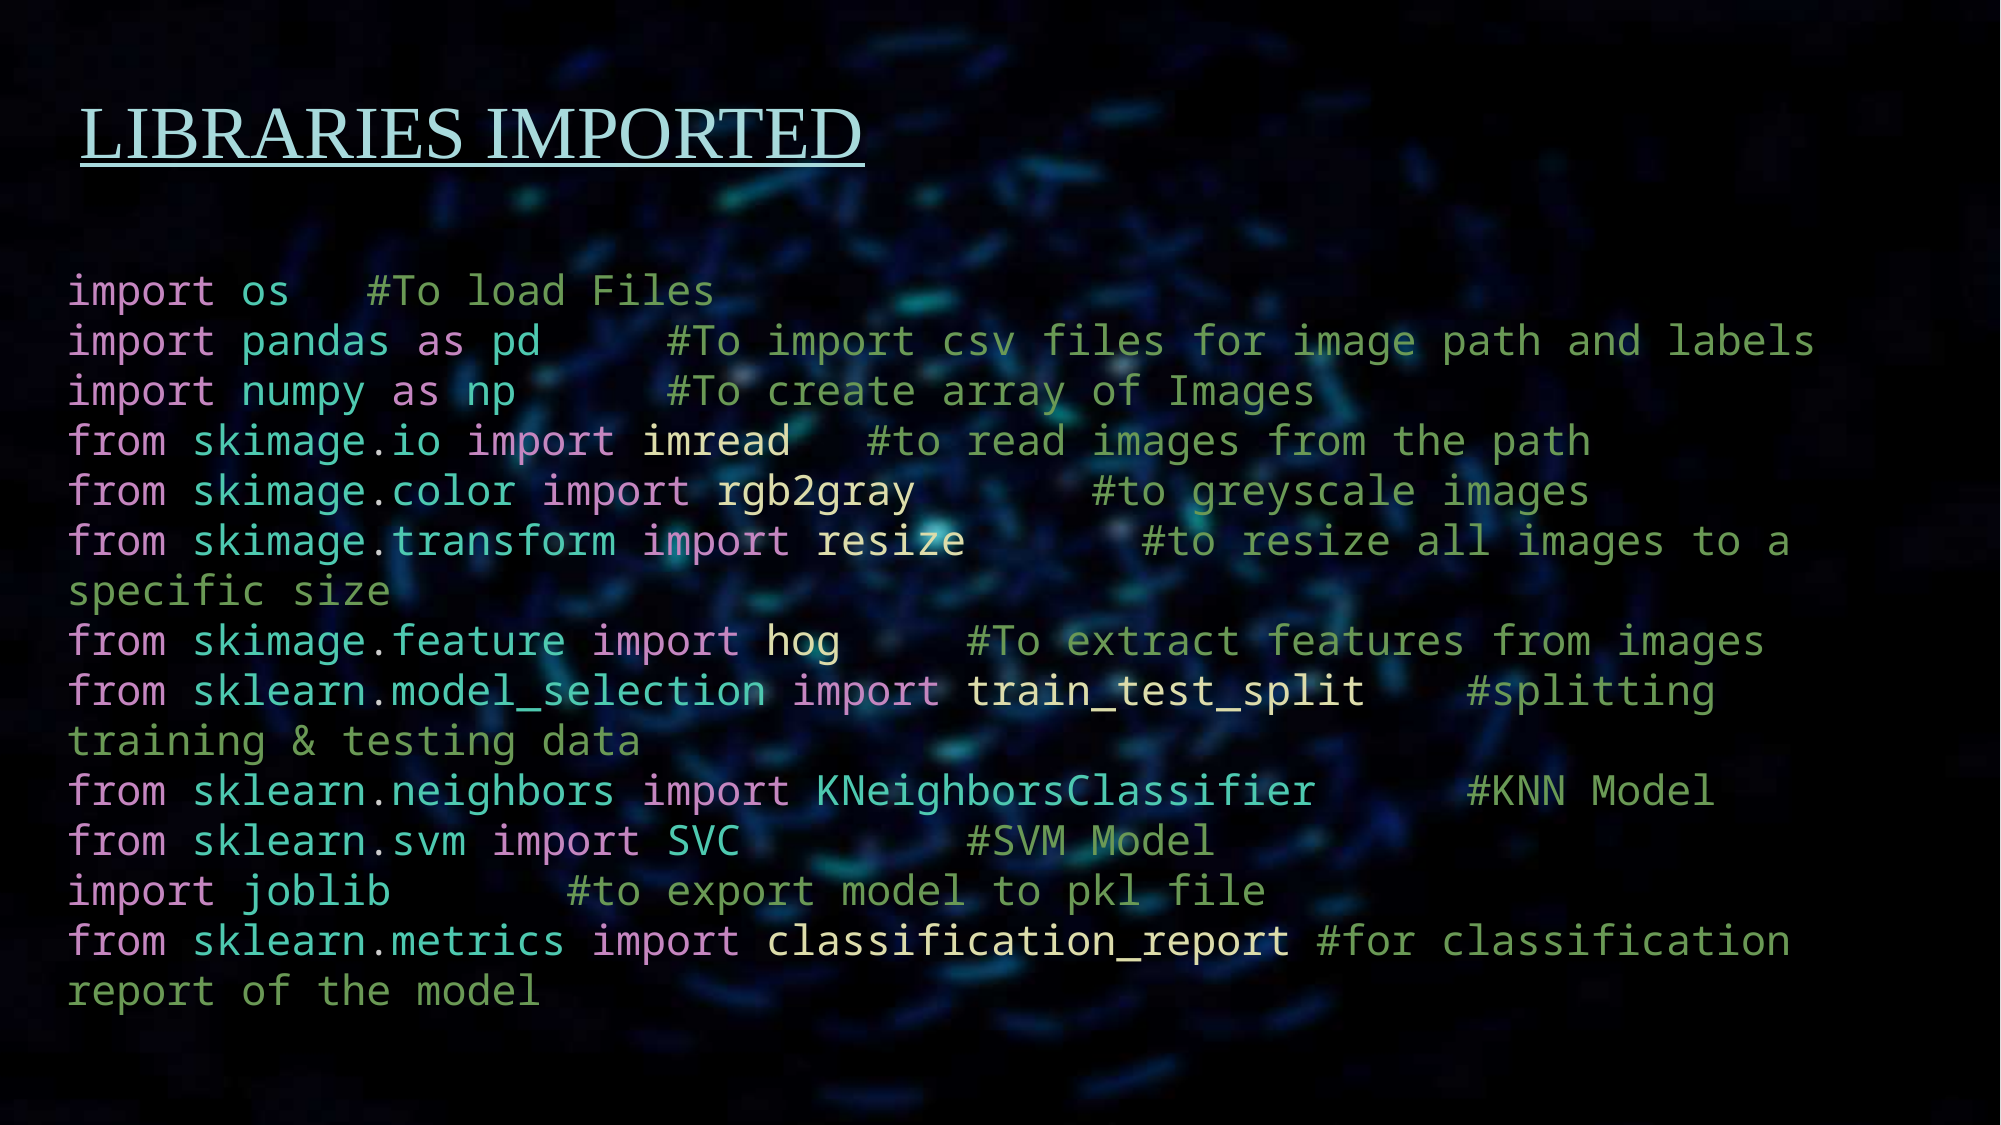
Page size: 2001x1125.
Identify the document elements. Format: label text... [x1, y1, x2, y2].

text_box import os #To load Files import pandas as pd #To import csv files for image path and labels import numpy as np #To create array of Images from skimage.io import imread #to read images from the path from skimage.color import rgb2gray #to greyscale images from skimage.transform import resize #to resize all images to a specific size from skimage.feature import hog #To extract features from images from sklearn.model_selection import train_test_split #splitting training & testing data from sklearn.neighbors import KNeighborsClassifier #KNN Model from sklearn.svm import SVC #SVM Model import joblib #to export model to pkl file from sklearn.metrics import classification_report #for classification report of the model [51, 256, 1935, 1112]
picture [0, 0, 2001, 1125]
title Libraries imported [64, 44, 912, 229]
